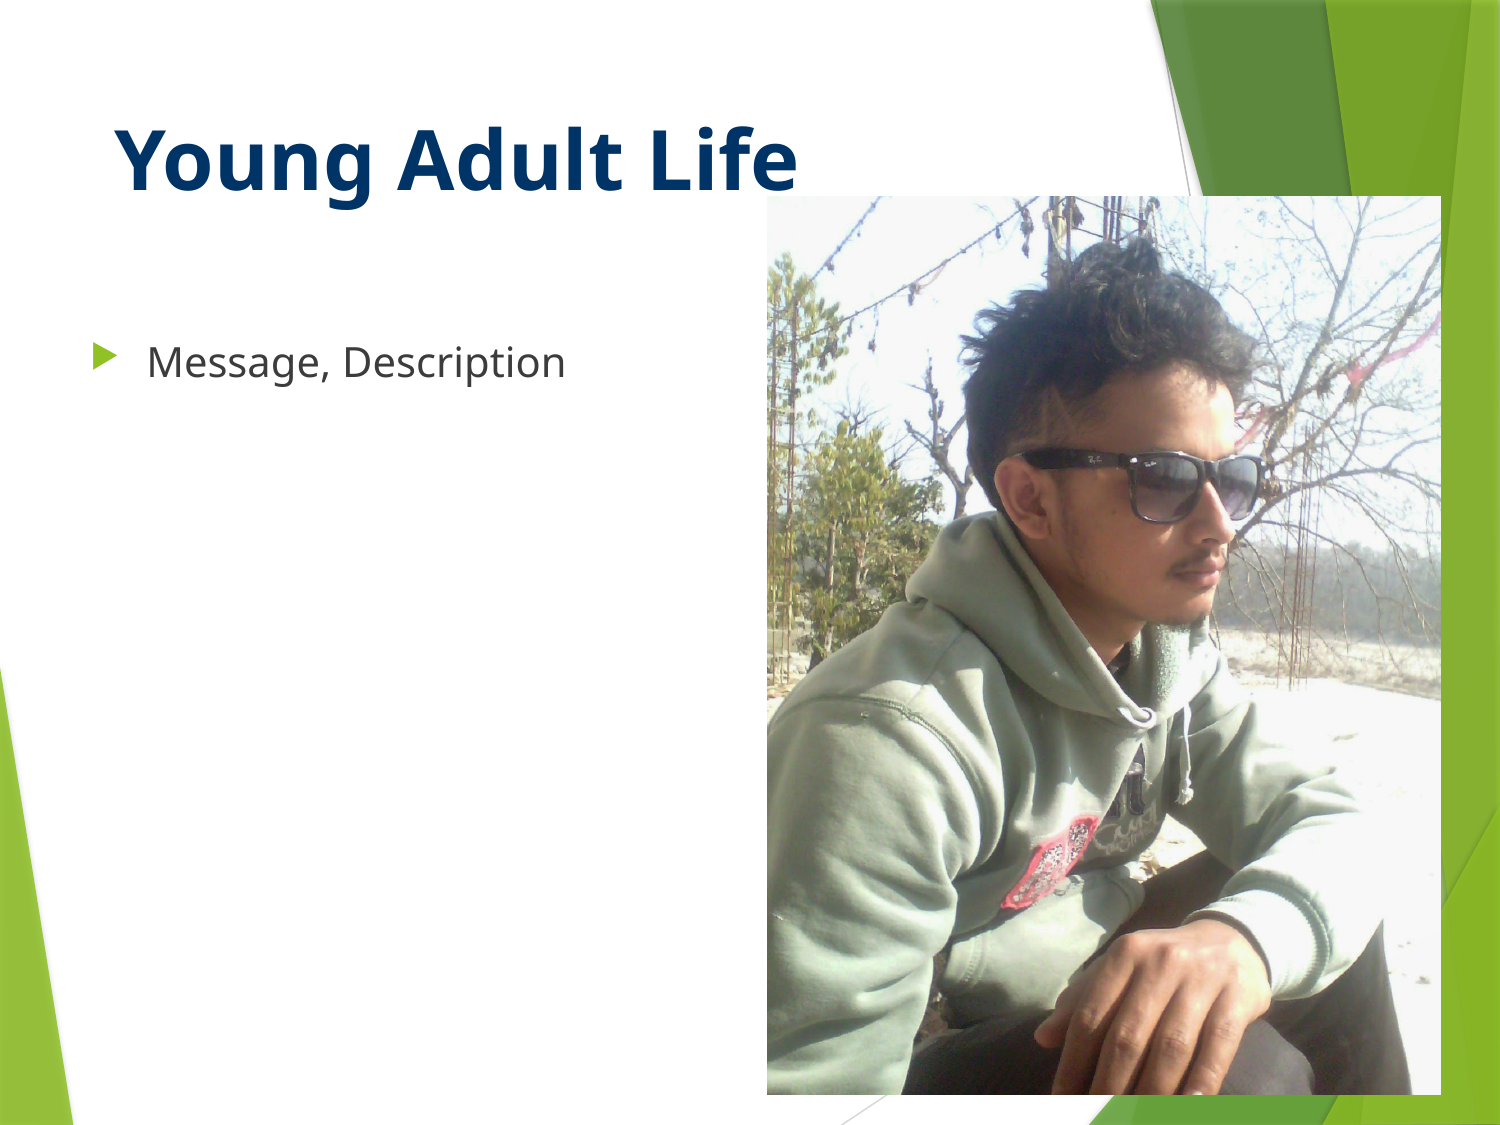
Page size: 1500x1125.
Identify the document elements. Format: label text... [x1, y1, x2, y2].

picture [766, 195, 1442, 1095]
title Young Adult Life [99, 99, 1142, 317]
list Message, Description [75, 262, 733, 1005]
